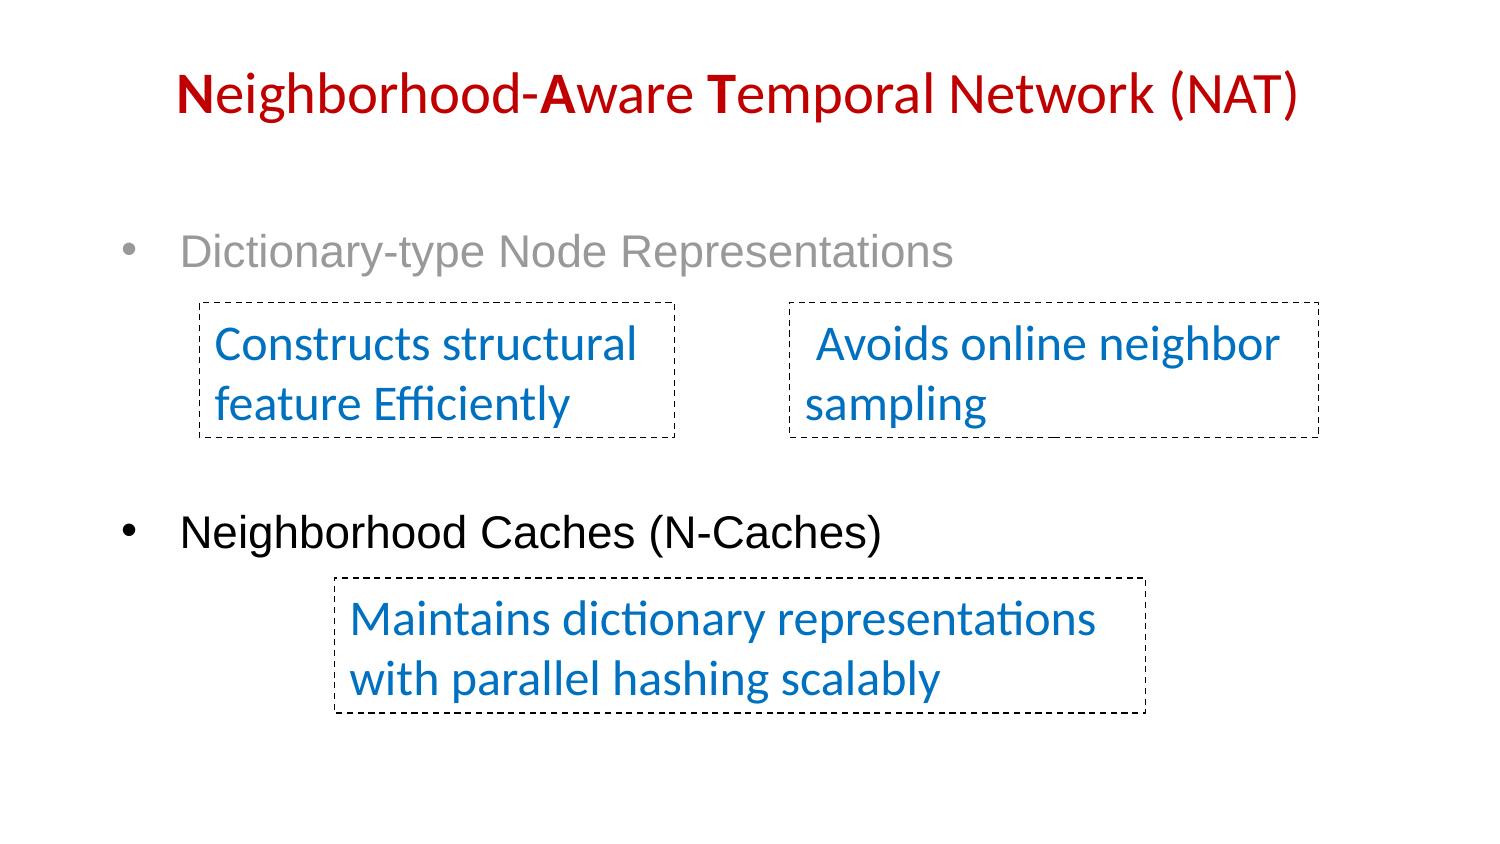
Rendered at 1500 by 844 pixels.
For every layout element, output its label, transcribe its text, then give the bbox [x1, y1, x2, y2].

text_box Neighborhood Caches (N-Caches) [106, 487, 1444, 573]
title Neighborhood-Aware Temporal Network (NAT) [165, 26, 1319, 164]
text_box Avoids online neighbor sampling [789, 302, 1319, 438]
text_box Constructs structural feature Efficiently [199, 302, 675, 438]
text_box Maintains dictionary representations with parallel hashing scalably [334, 577, 1146, 713]
text_box Dictionary-type Node Representations [106, 206, 1444, 292]
